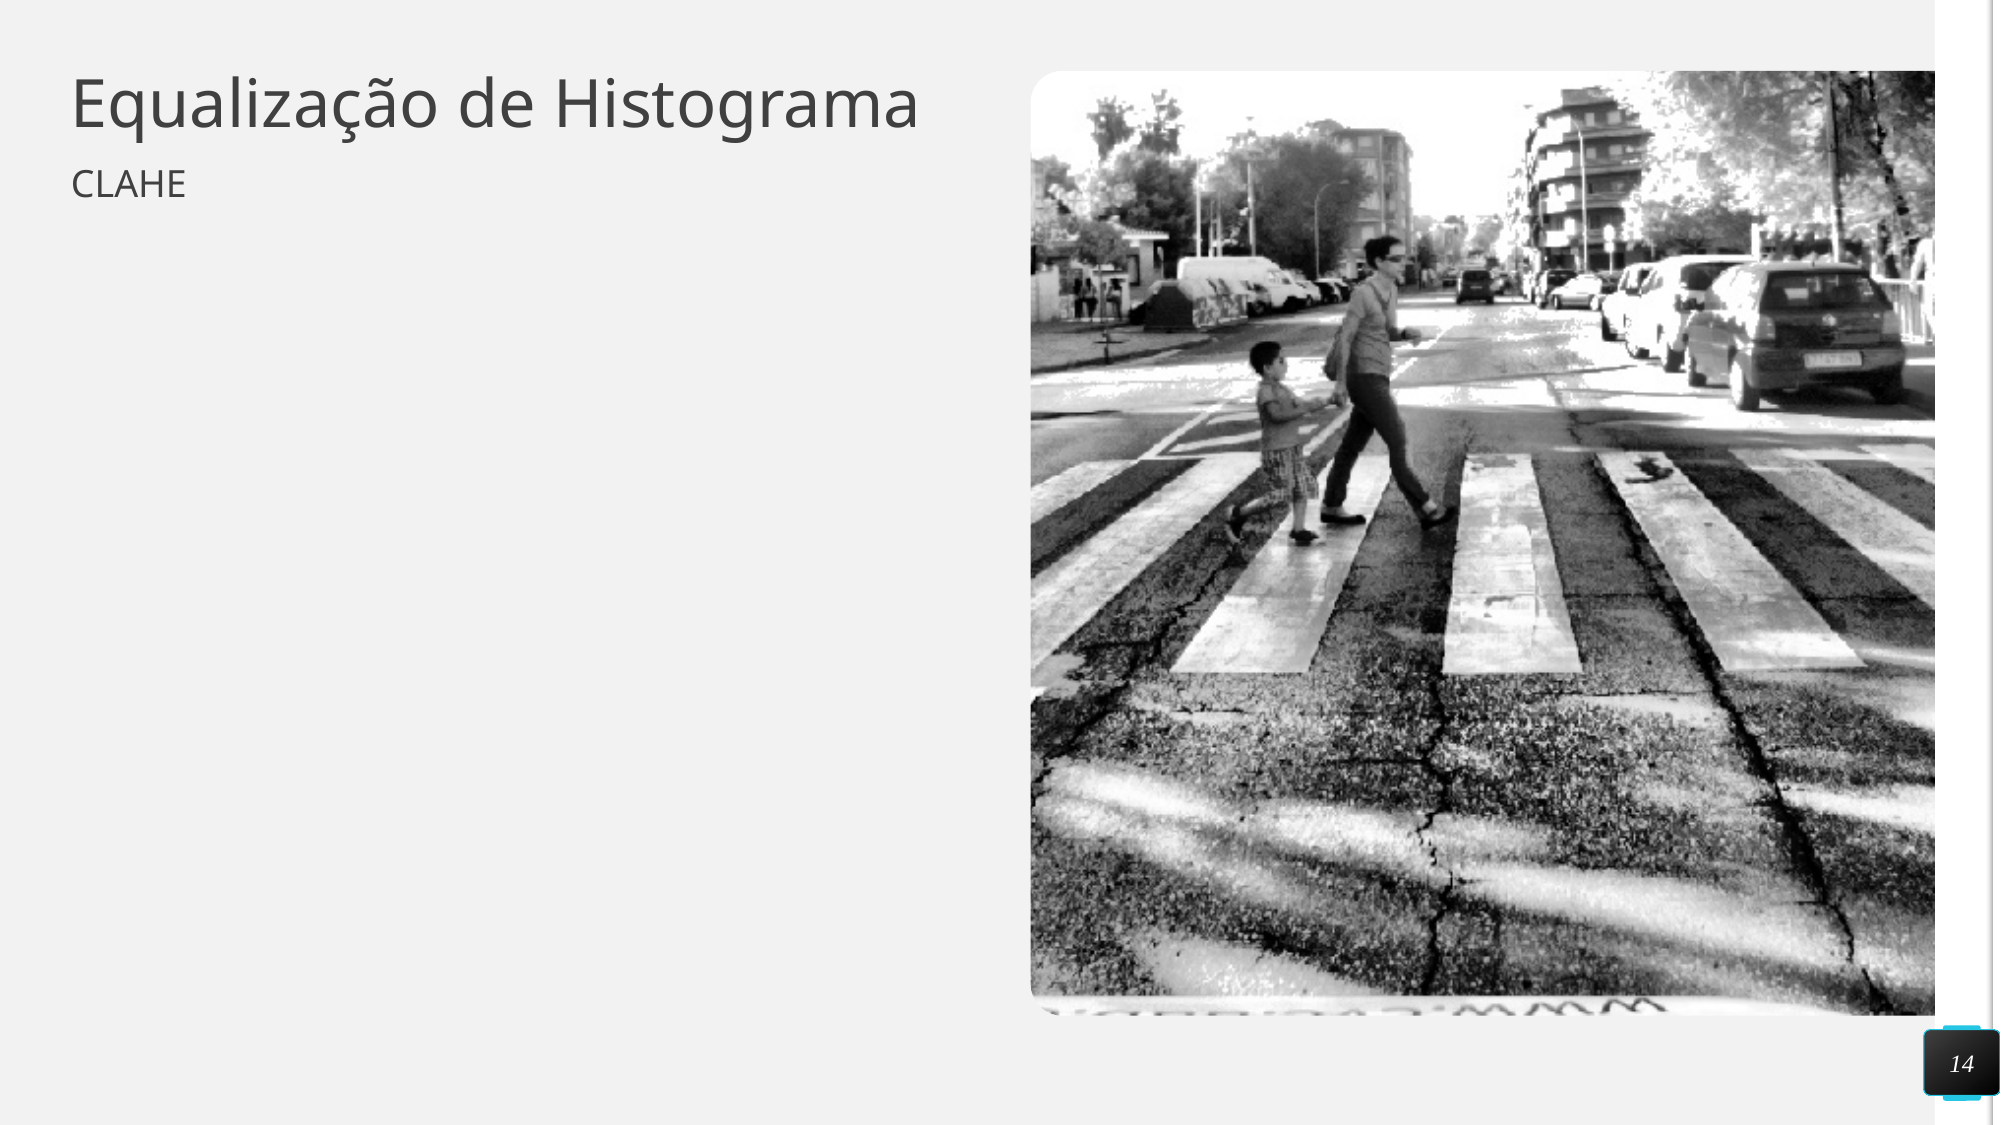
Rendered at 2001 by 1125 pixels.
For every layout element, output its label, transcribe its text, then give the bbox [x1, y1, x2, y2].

list CLAHE [70, 165, 969, 225]
slide_number 14 [1923, 1029, 2000, 1096]
title Equalização de Histograma [70, 70, 969, 142]
picture [1030, 70, 1935, 1016]
